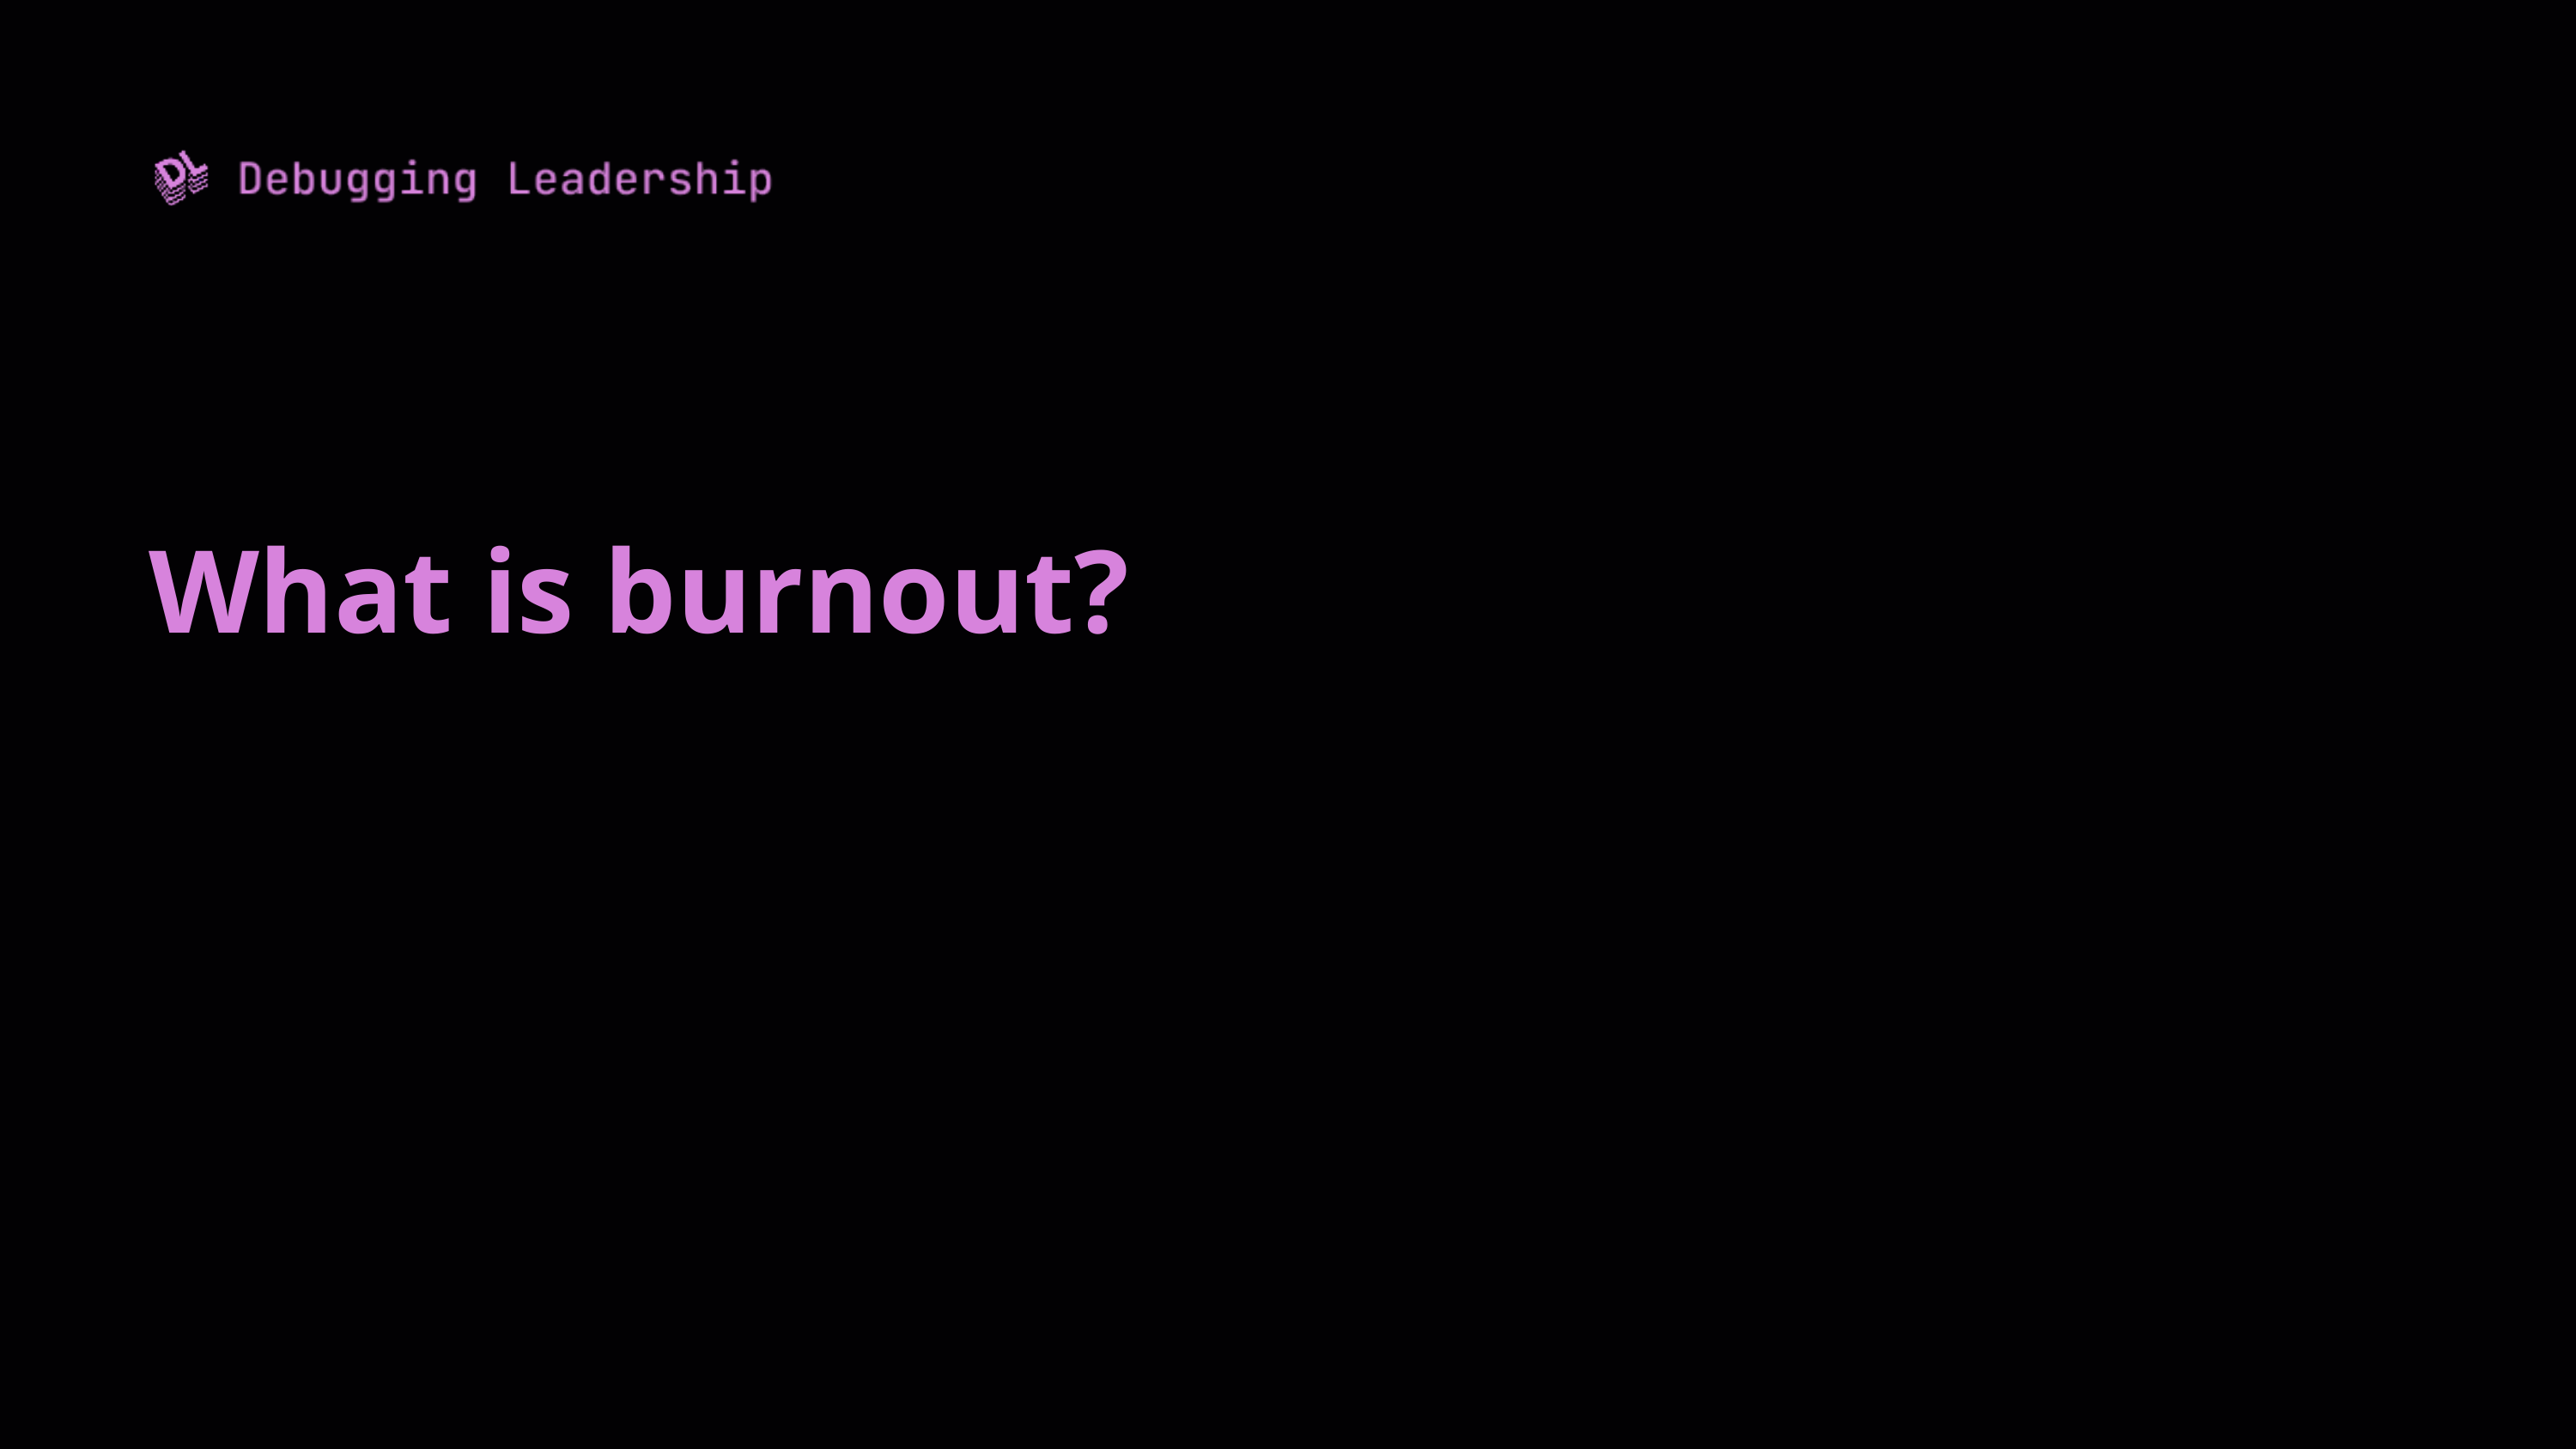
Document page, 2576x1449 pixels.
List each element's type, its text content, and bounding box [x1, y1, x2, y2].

text_box What is burnout? [149, 518, 2432, 657]
text_box [144, 144, 775, 215]
